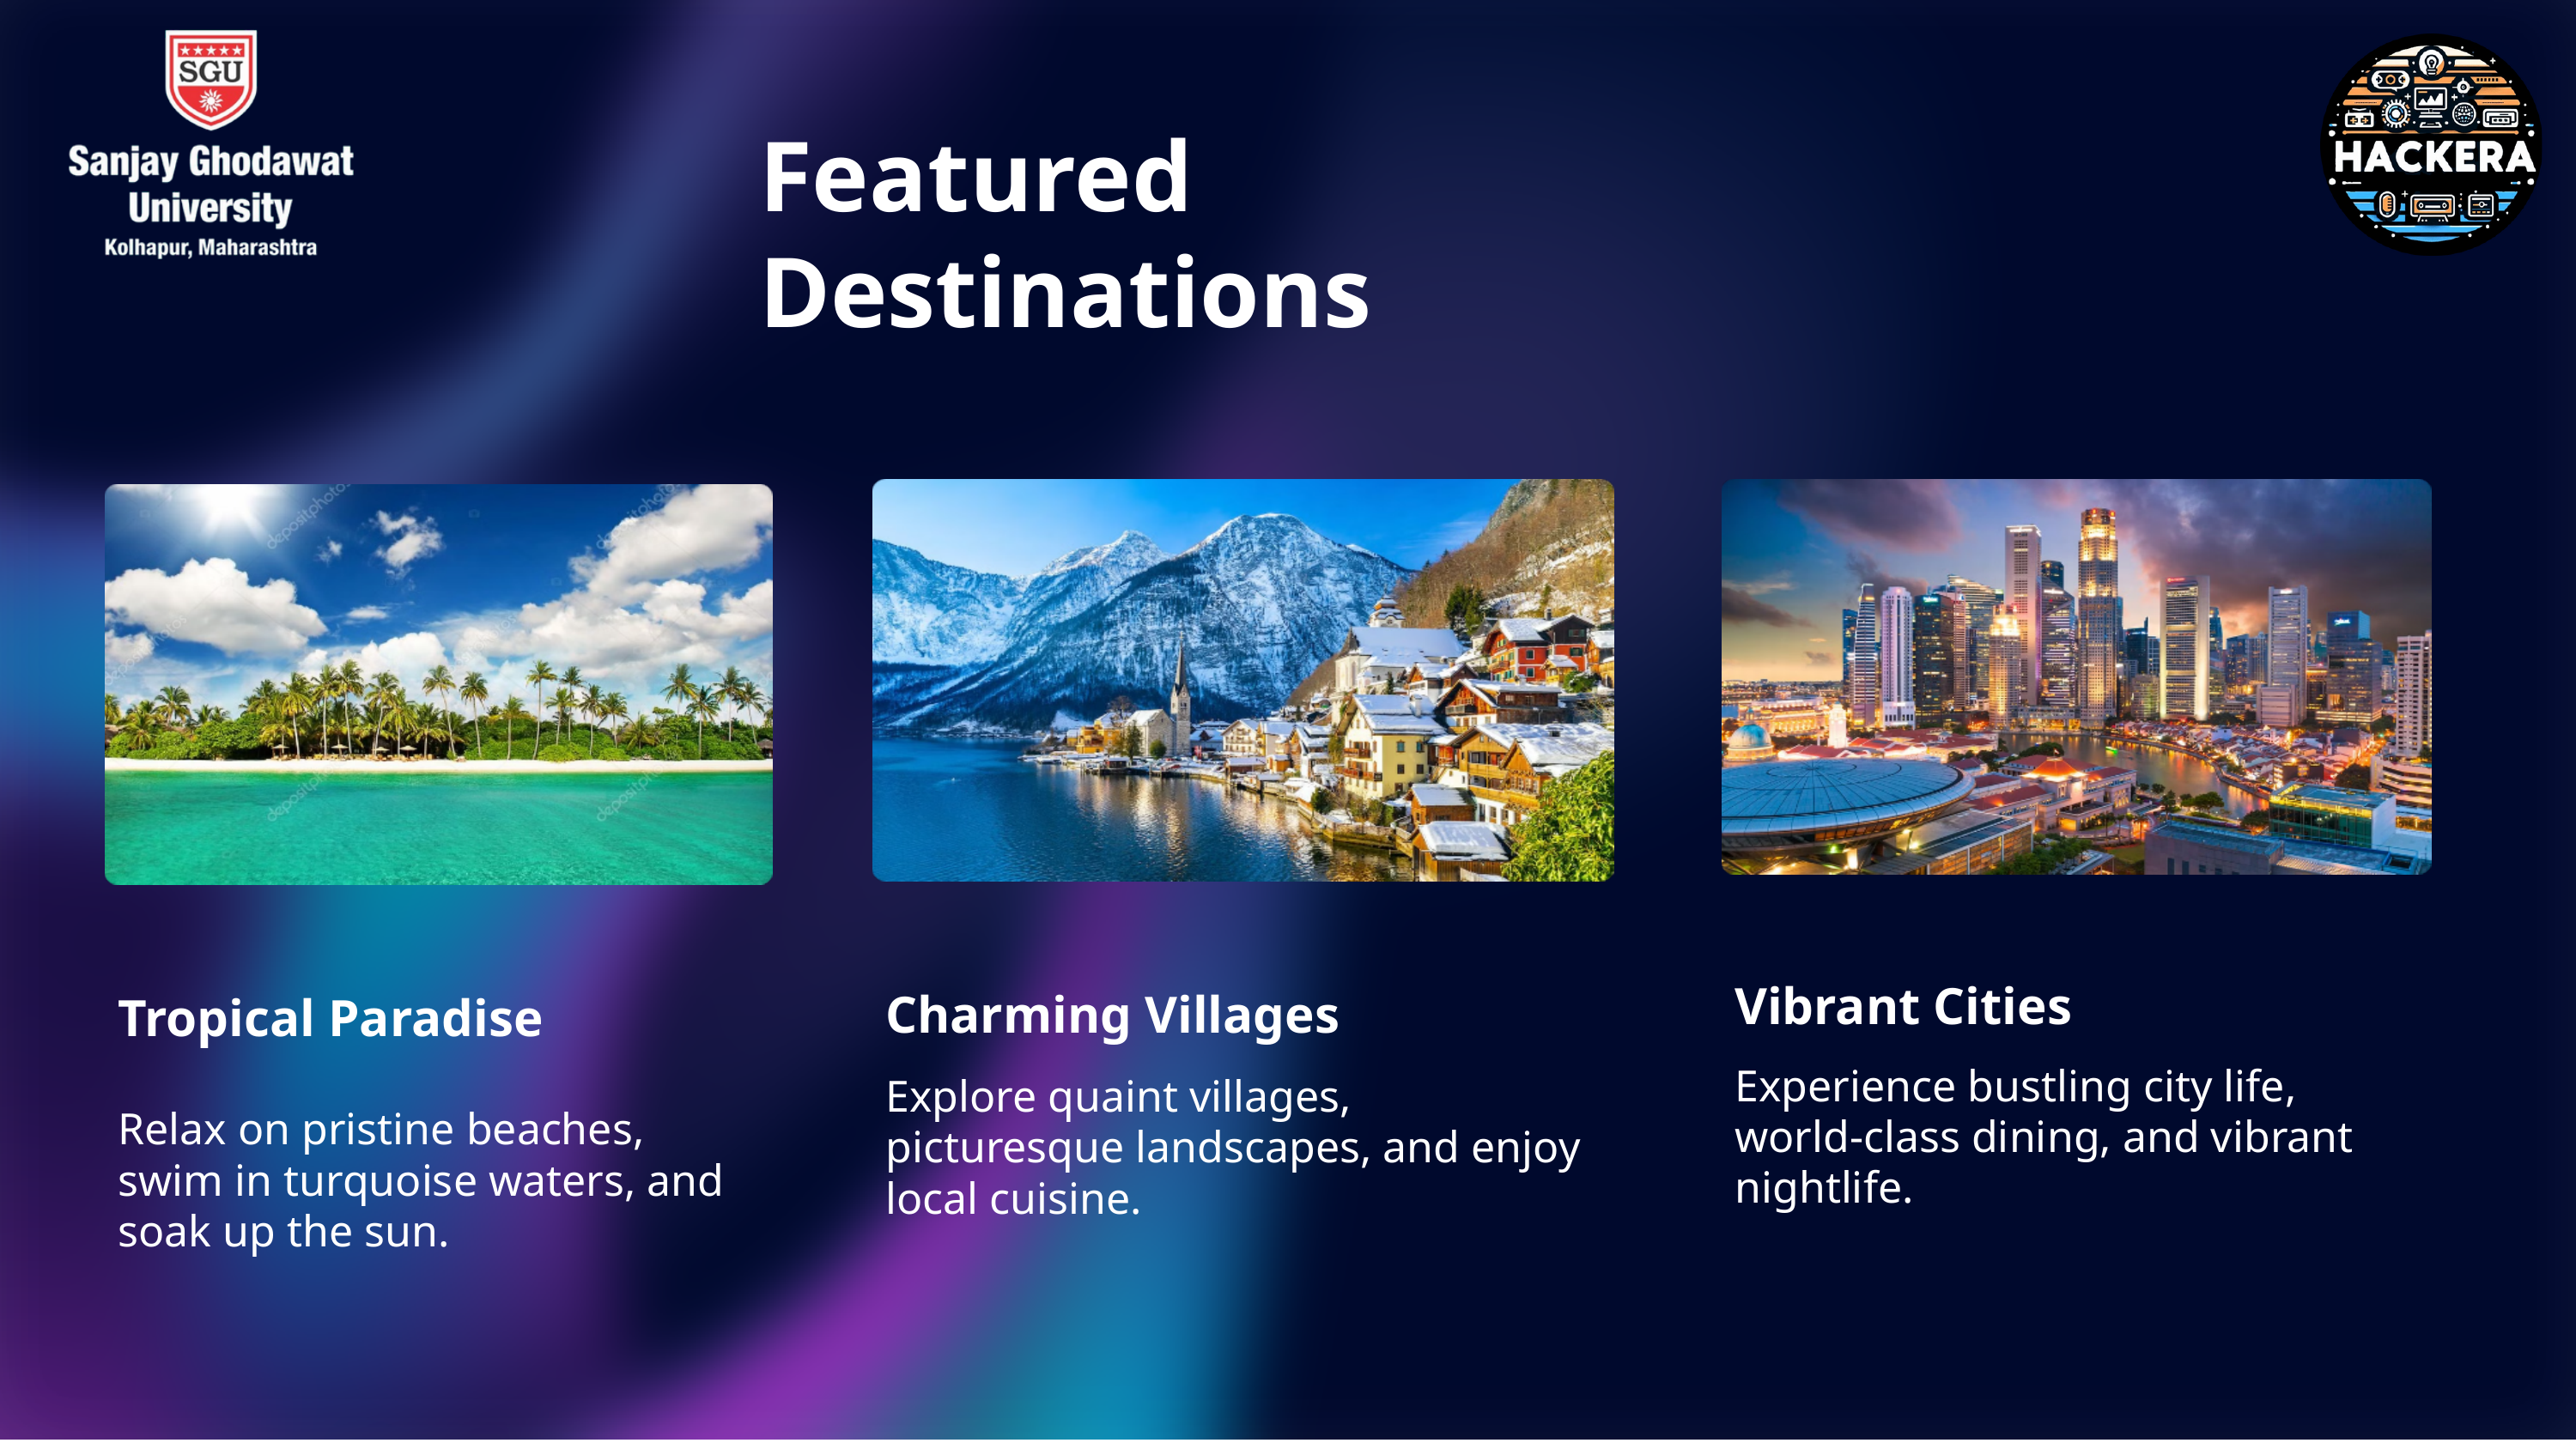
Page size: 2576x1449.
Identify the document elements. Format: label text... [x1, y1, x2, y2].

text_box [2320, 33, 2543, 256]
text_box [872, 479, 1614, 1180]
text_box Featured Destinations [746, 108, 1723, 397]
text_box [1722, 479, 2432, 1169]
text_box [0, 3, 422, 286]
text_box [105, 484, 774, 1265]
text_box [0, 0, 2576, 1440]
